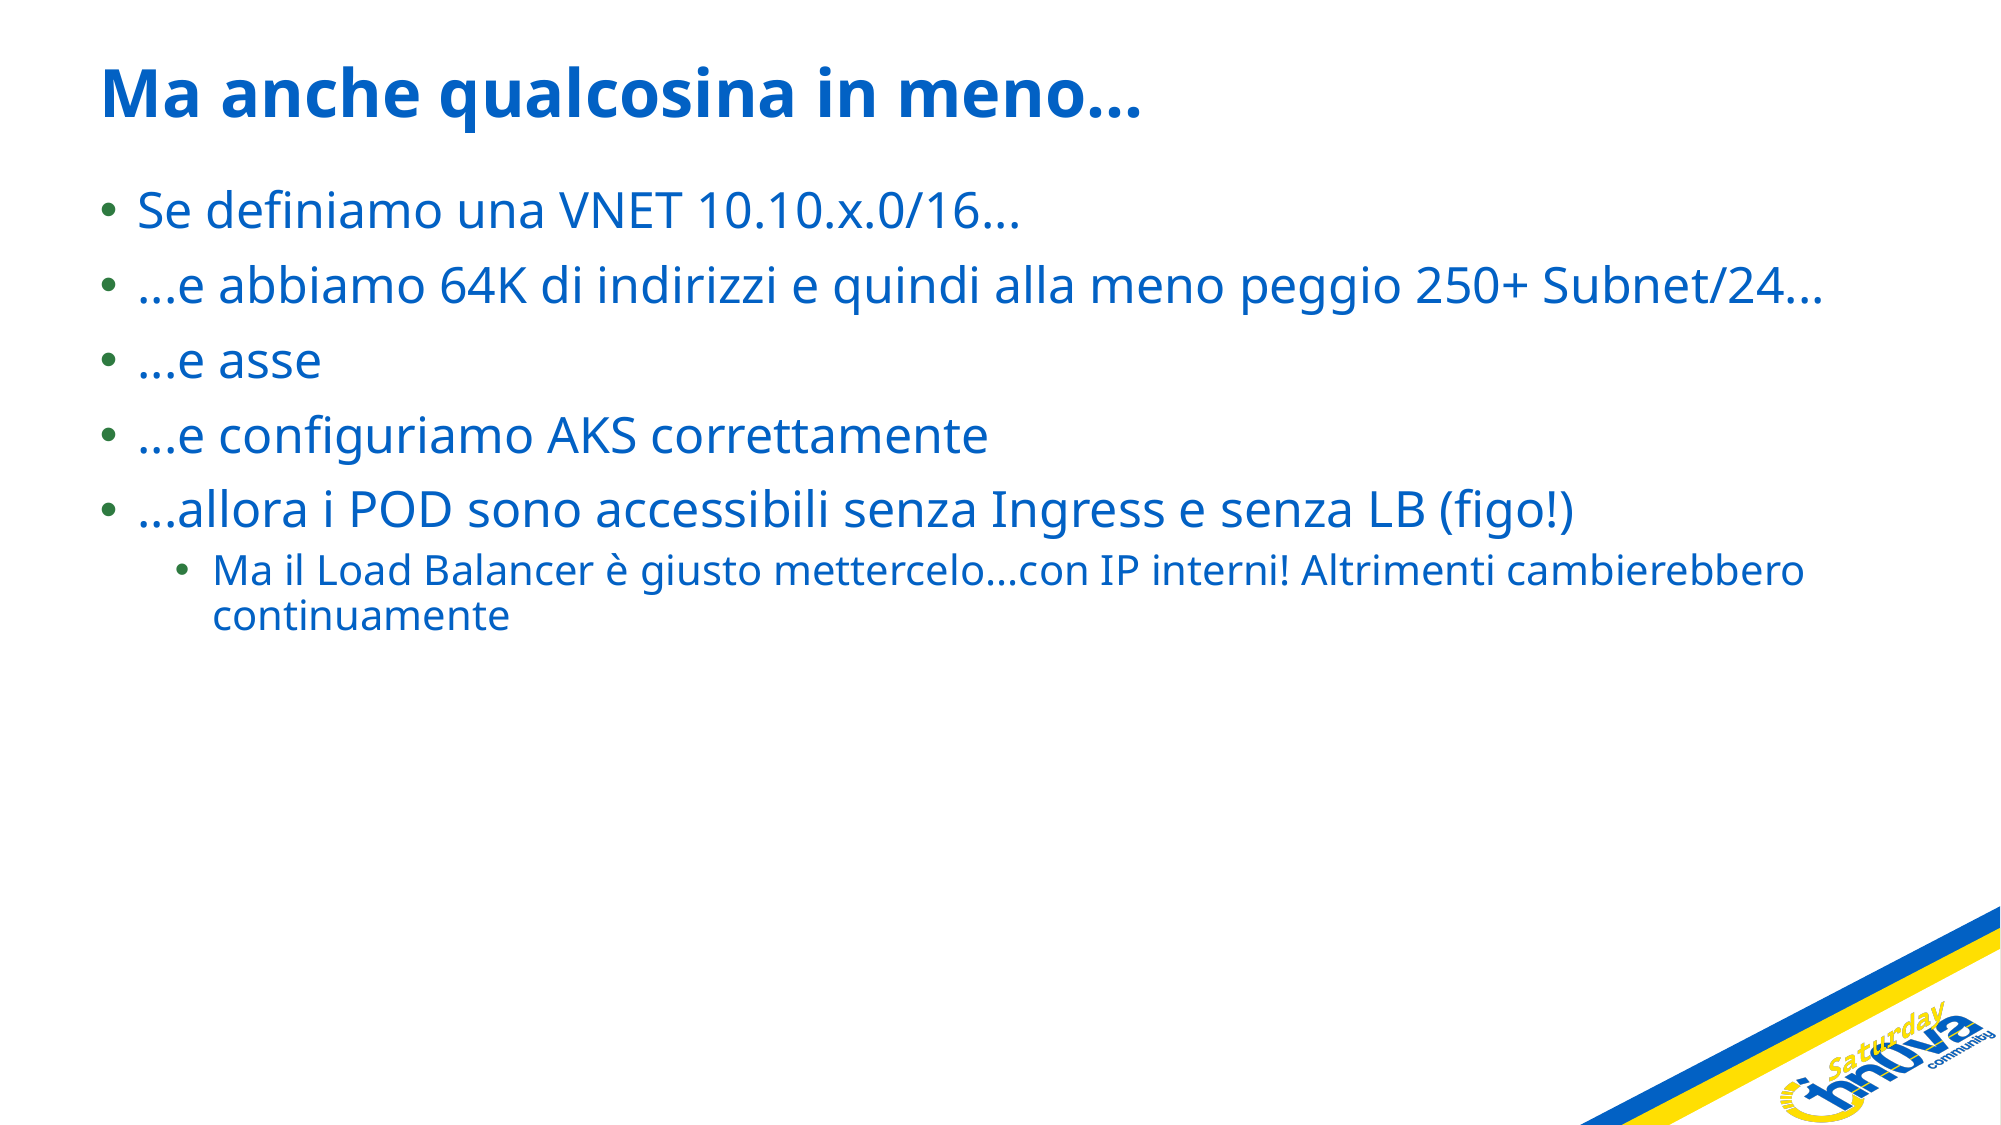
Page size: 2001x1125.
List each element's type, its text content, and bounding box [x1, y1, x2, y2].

title Ma anche qualcosina in meno... [85, 28, 1939, 164]
list Se definiamo una VNET 10.10.x.0/16... ...e abbiamo 64K di indirizzi e quindi alla meno peggio 250+ Subnet/24... ...e asse ...e configuriamo AKS correttamente ...allora i POD sono accessibili senza Ingress e senza LB (figo!) Ma il Load Balancer è giusto mettercelo...con IP interni! Altrimenti cambierebbero continuamente [85, 178, 1939, 1014]
